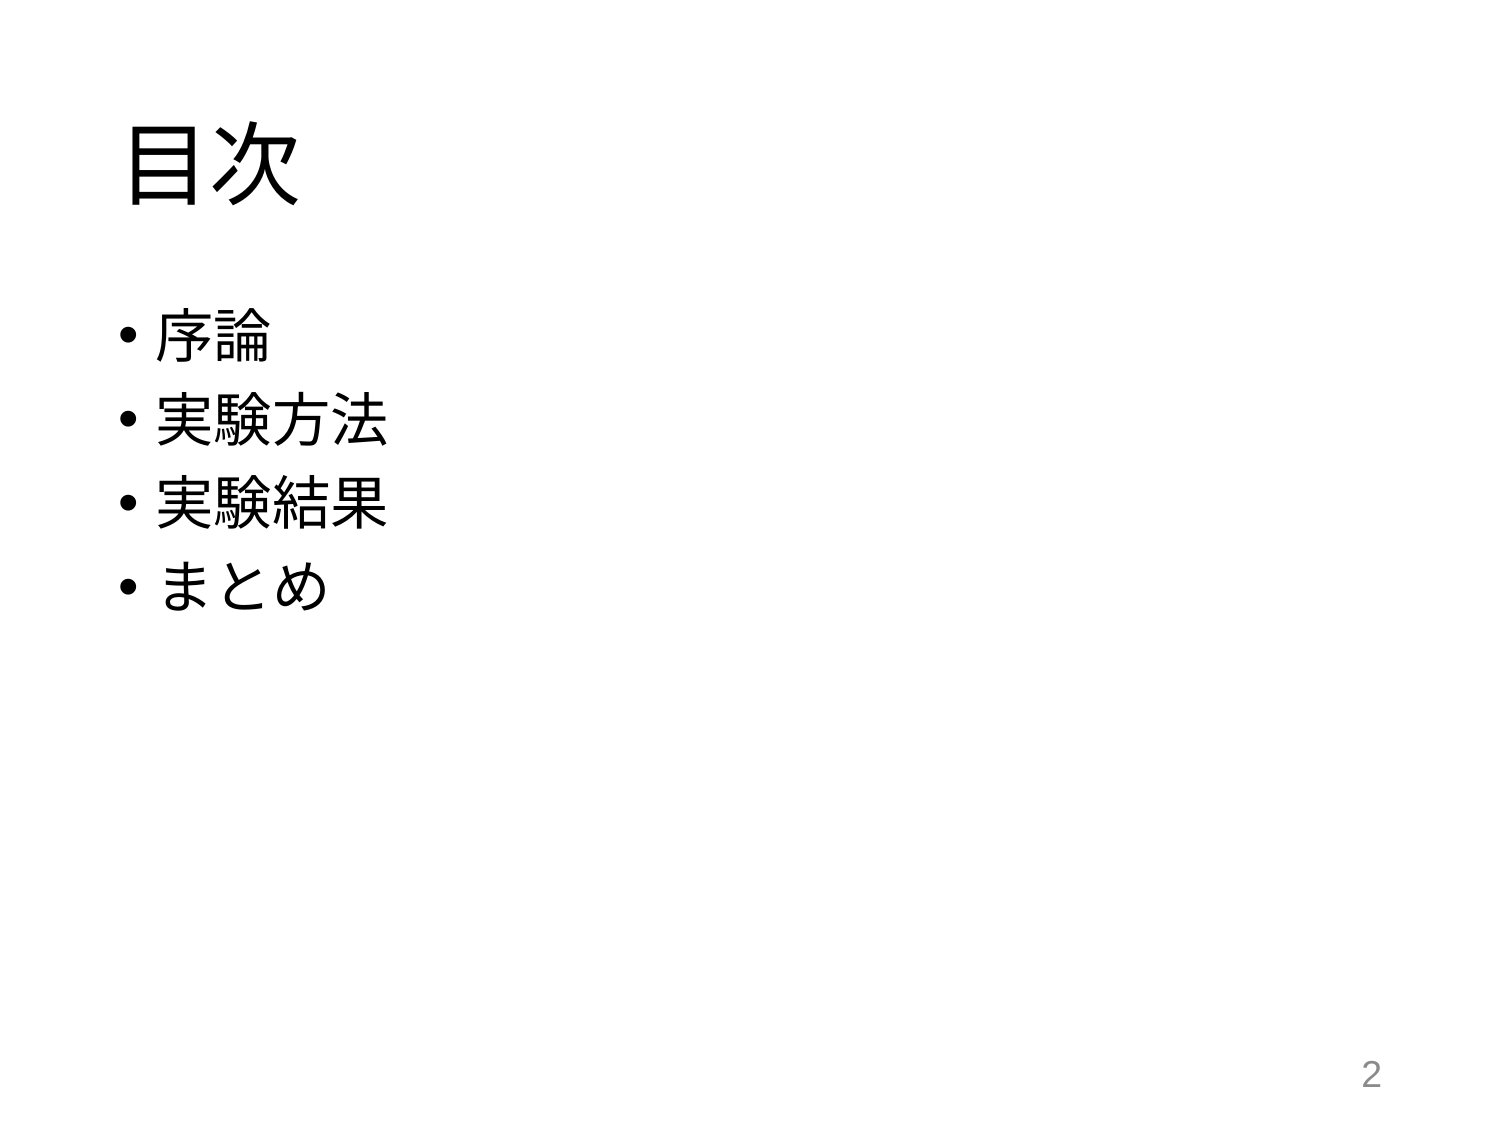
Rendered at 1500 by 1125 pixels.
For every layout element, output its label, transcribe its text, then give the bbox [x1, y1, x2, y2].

slide_number 1 [1059, 1042, 1397, 1103]
title 目次 [103, 59, 1397, 278]
list 序論 実験方法 実験結果 まとめ [103, 299, 1397, 1014]
